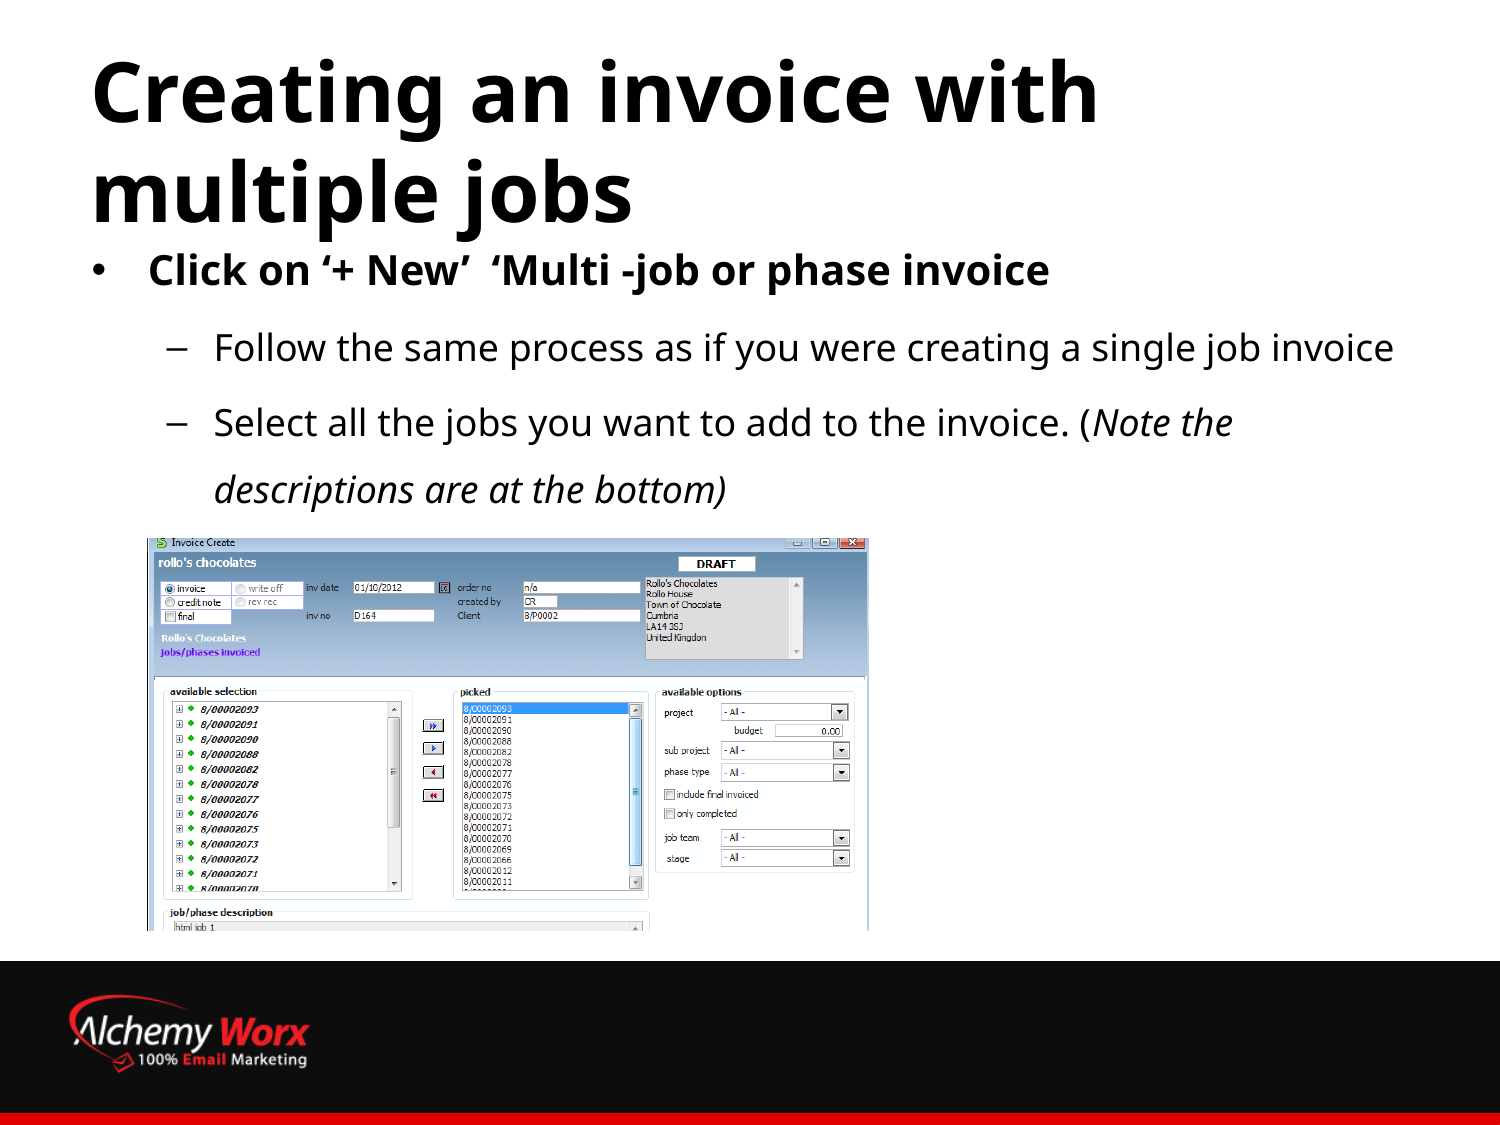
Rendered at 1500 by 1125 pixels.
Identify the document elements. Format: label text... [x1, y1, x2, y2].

picture [147, 538, 869, 932]
title Creating an invoice with multiple jobs [74, 44, 1426, 233]
list Click on ‘+ New’ ‘Multi -job or phase invoice Follow the same process as if you were creating a single job invoice Select all the jobs you want to add to the invoice. (Note the descriptions are at the bottom) [76, 207, 1424, 870]
picture [41, 975, 339, 1094]
